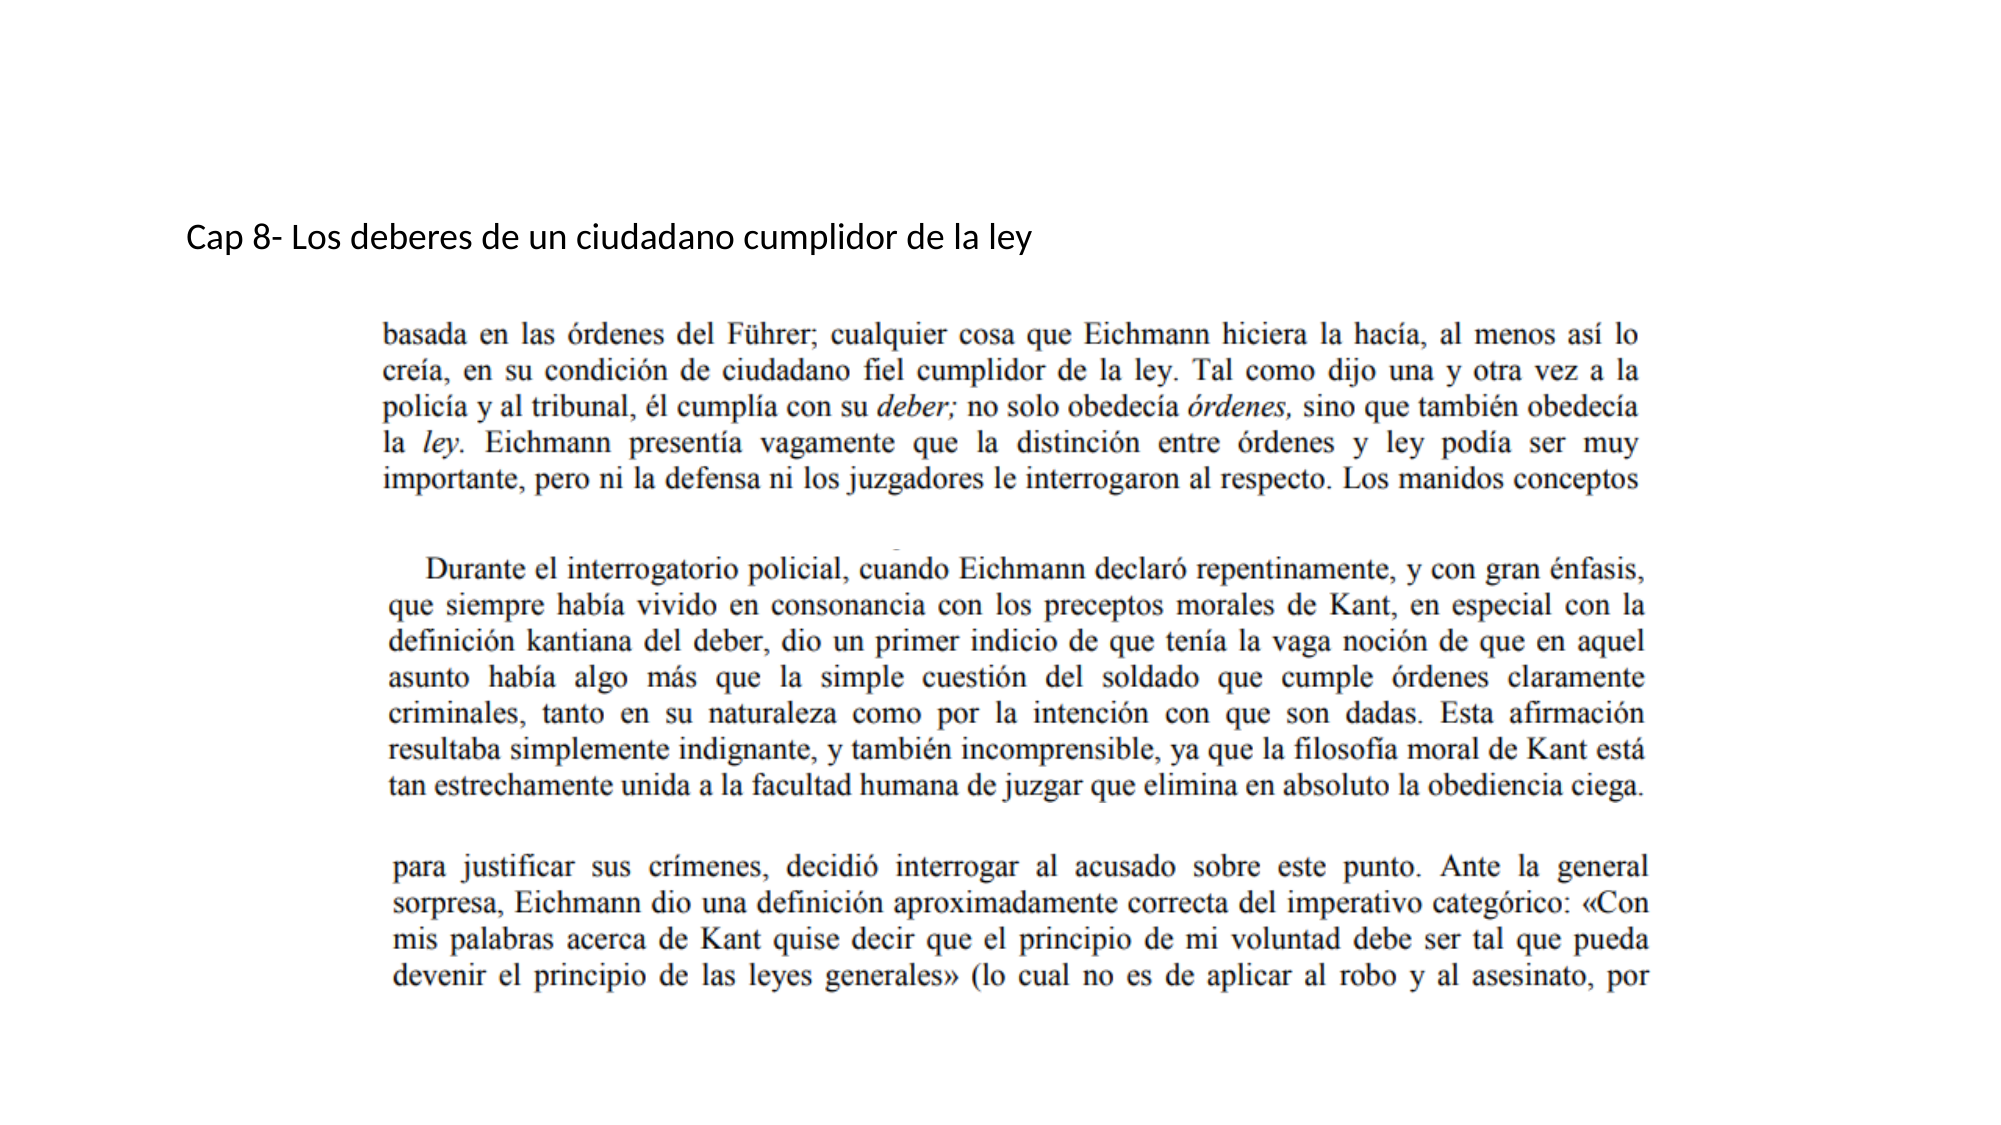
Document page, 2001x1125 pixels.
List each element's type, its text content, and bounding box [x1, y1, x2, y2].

picture [376, 319, 1658, 501]
text_box Cap 8- Los deberes de un ciudadano cumplidor de la ley [171, 204, 1203, 265]
picture [349, 549, 1658, 803]
picture [379, 851, 1662, 998]
